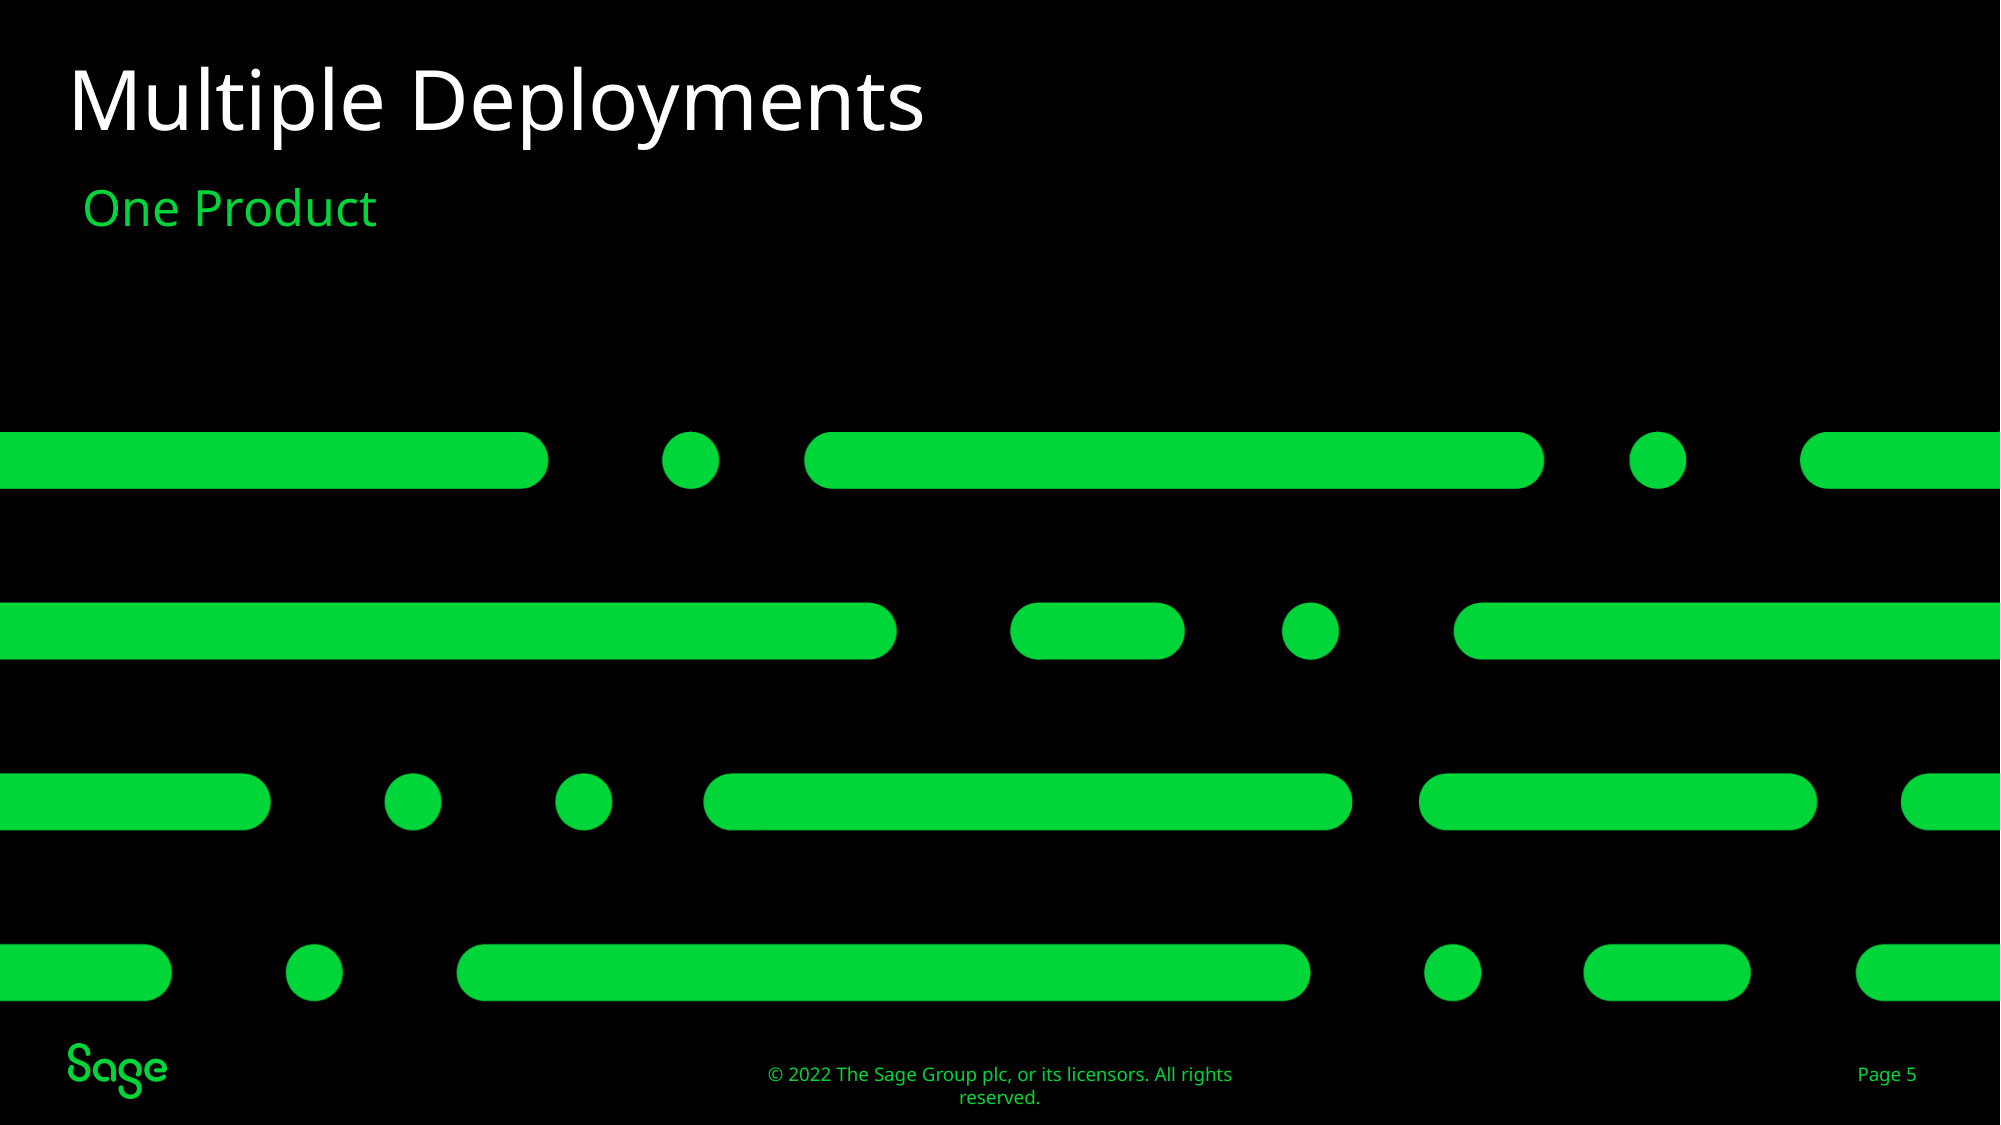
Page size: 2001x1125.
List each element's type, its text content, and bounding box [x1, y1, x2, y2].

title Multiple Deployments [67, 58, 1041, 156]
text_box One Product [67, 169, 568, 295]
slide_number Page 5 [1834, 1045, 1932, 1105]
picture [0, 380, 2000, 1109]
